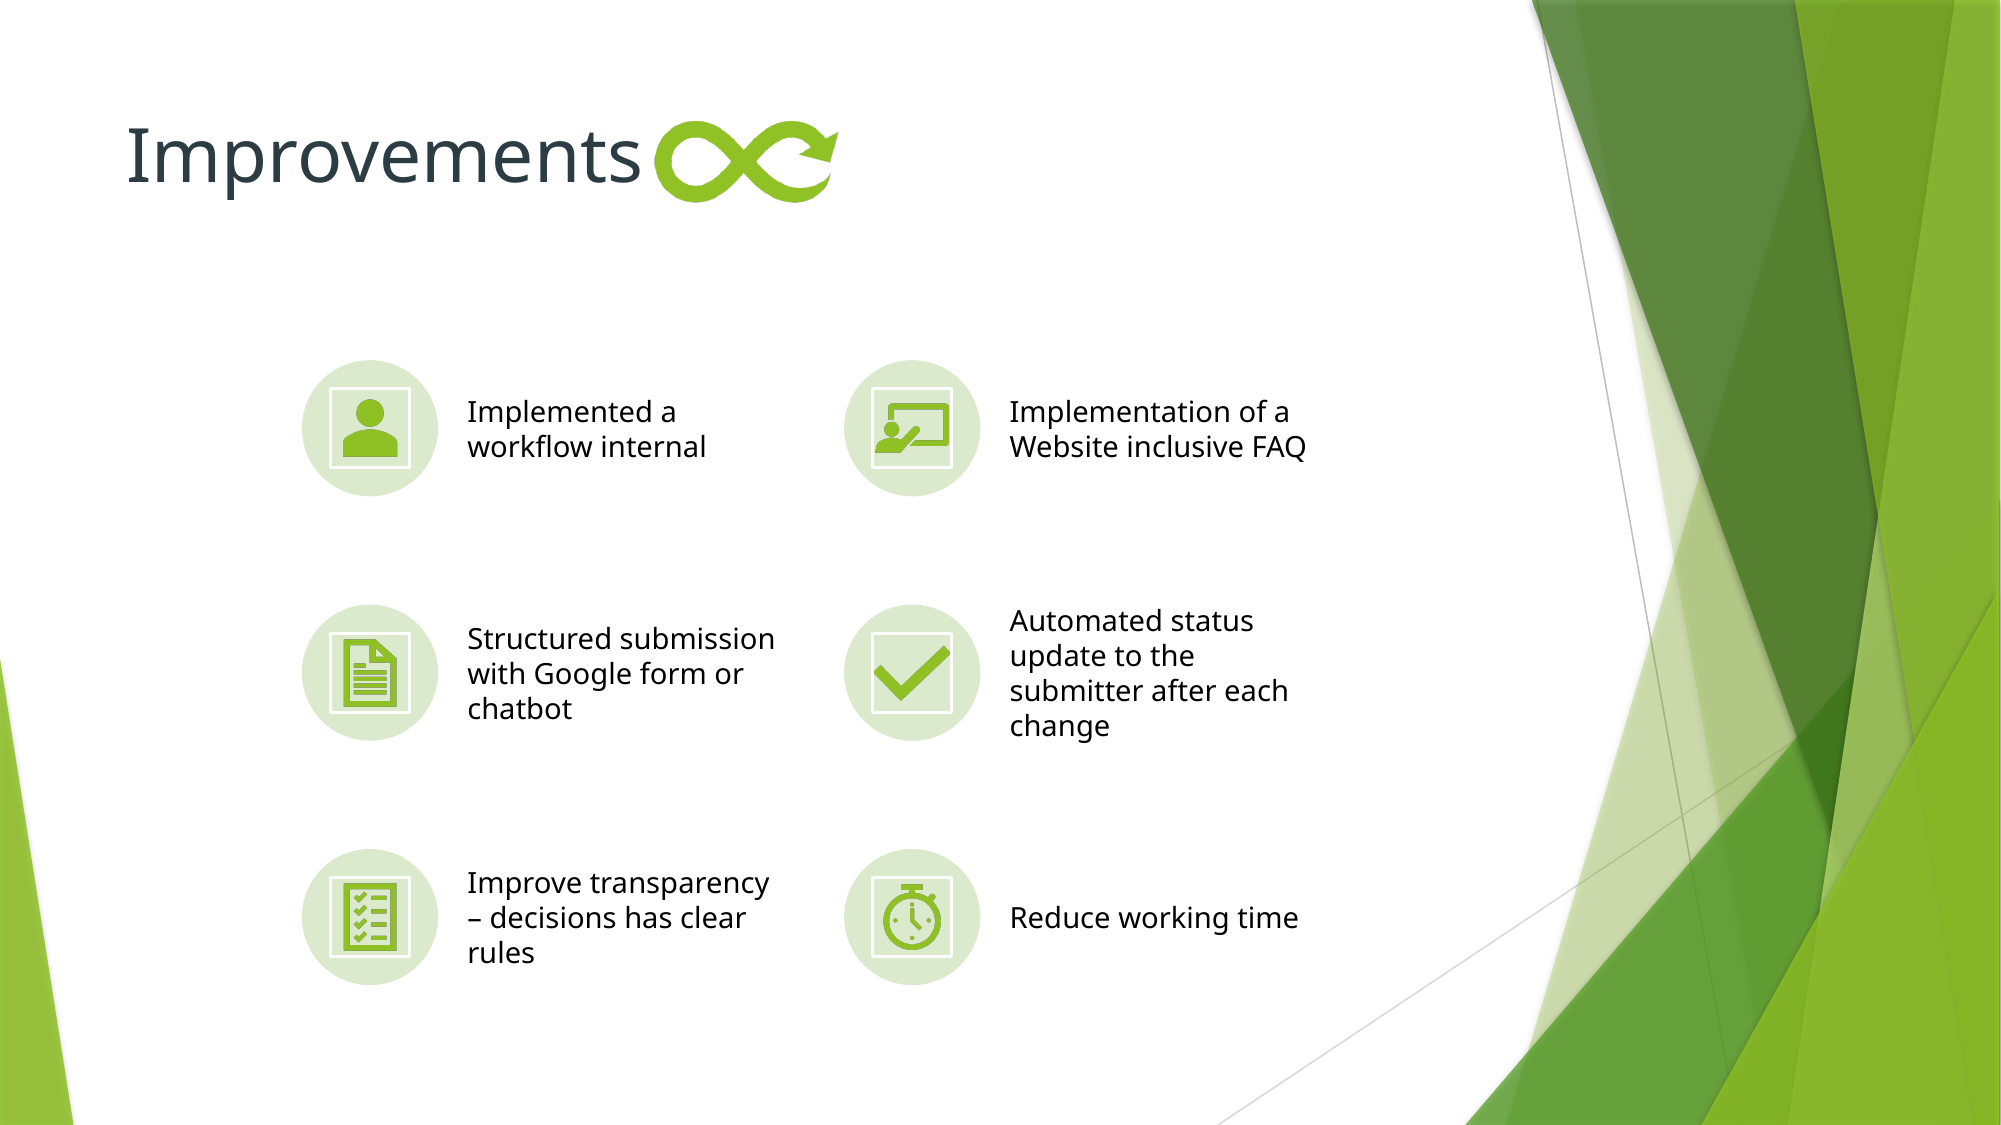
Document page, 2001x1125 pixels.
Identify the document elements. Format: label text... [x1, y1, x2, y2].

picture [643, 61, 846, 264]
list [110, 353, 1522, 992]
title Improvements [111, 99, 1522, 317]
